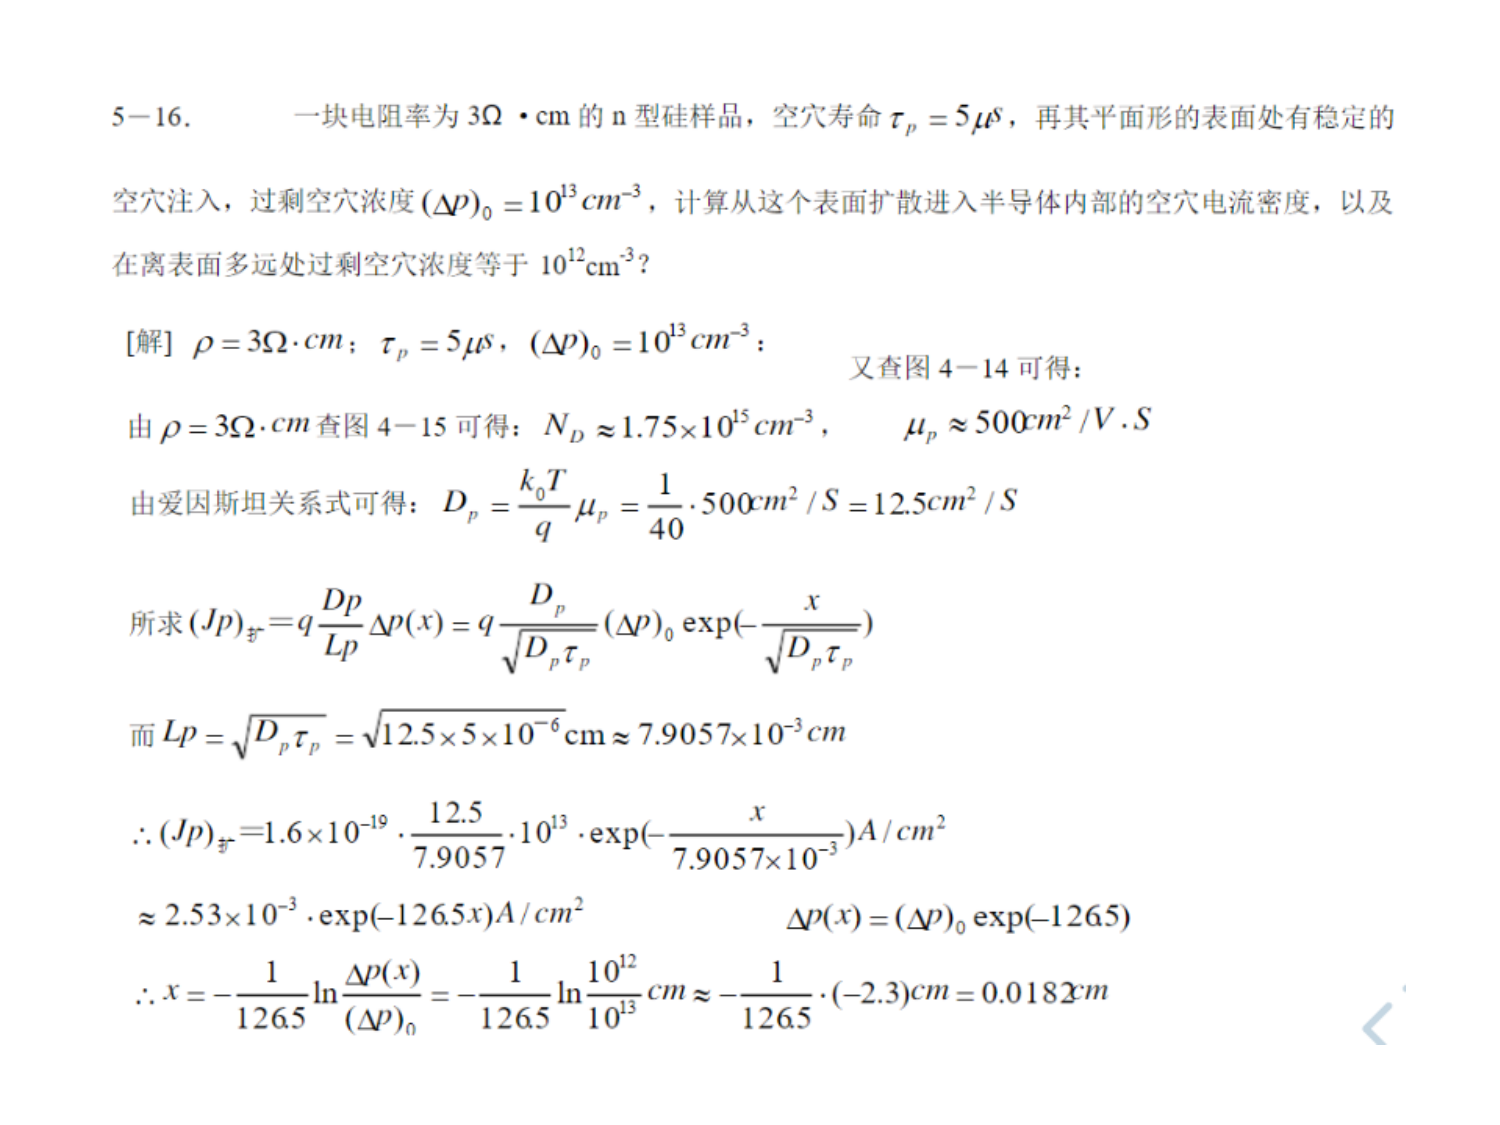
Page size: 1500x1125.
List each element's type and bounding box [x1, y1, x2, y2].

picture [94, 80, 1406, 1045]
